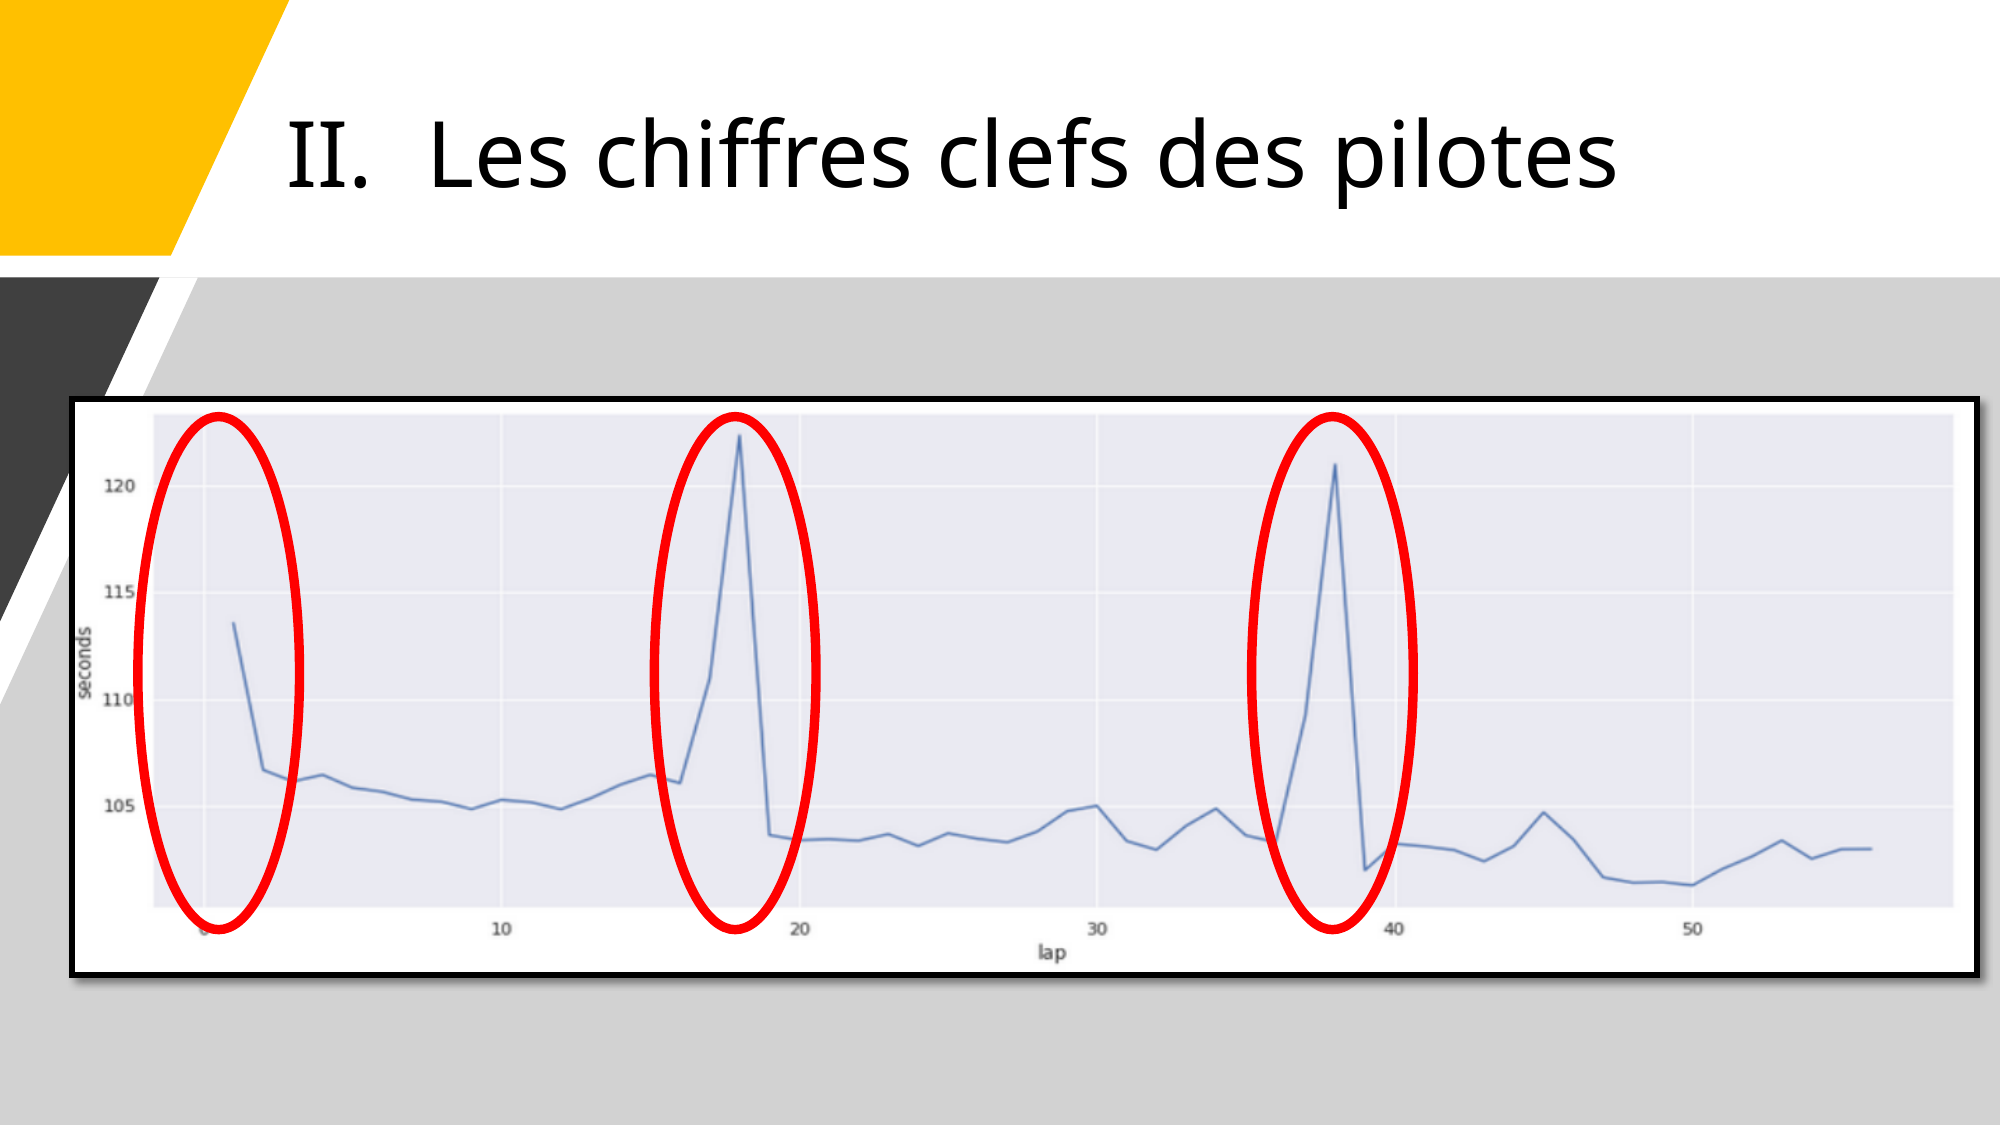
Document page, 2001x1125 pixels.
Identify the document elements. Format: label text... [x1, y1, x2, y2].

title Les chiffres clefs des pilotes [271, 60, 1808, 255]
text_box [0, 0, 291, 257]
text_box [0, 276, 2000, 1125]
picture [75, 402, 1974, 972]
text_box [0, 276, 162, 622]
